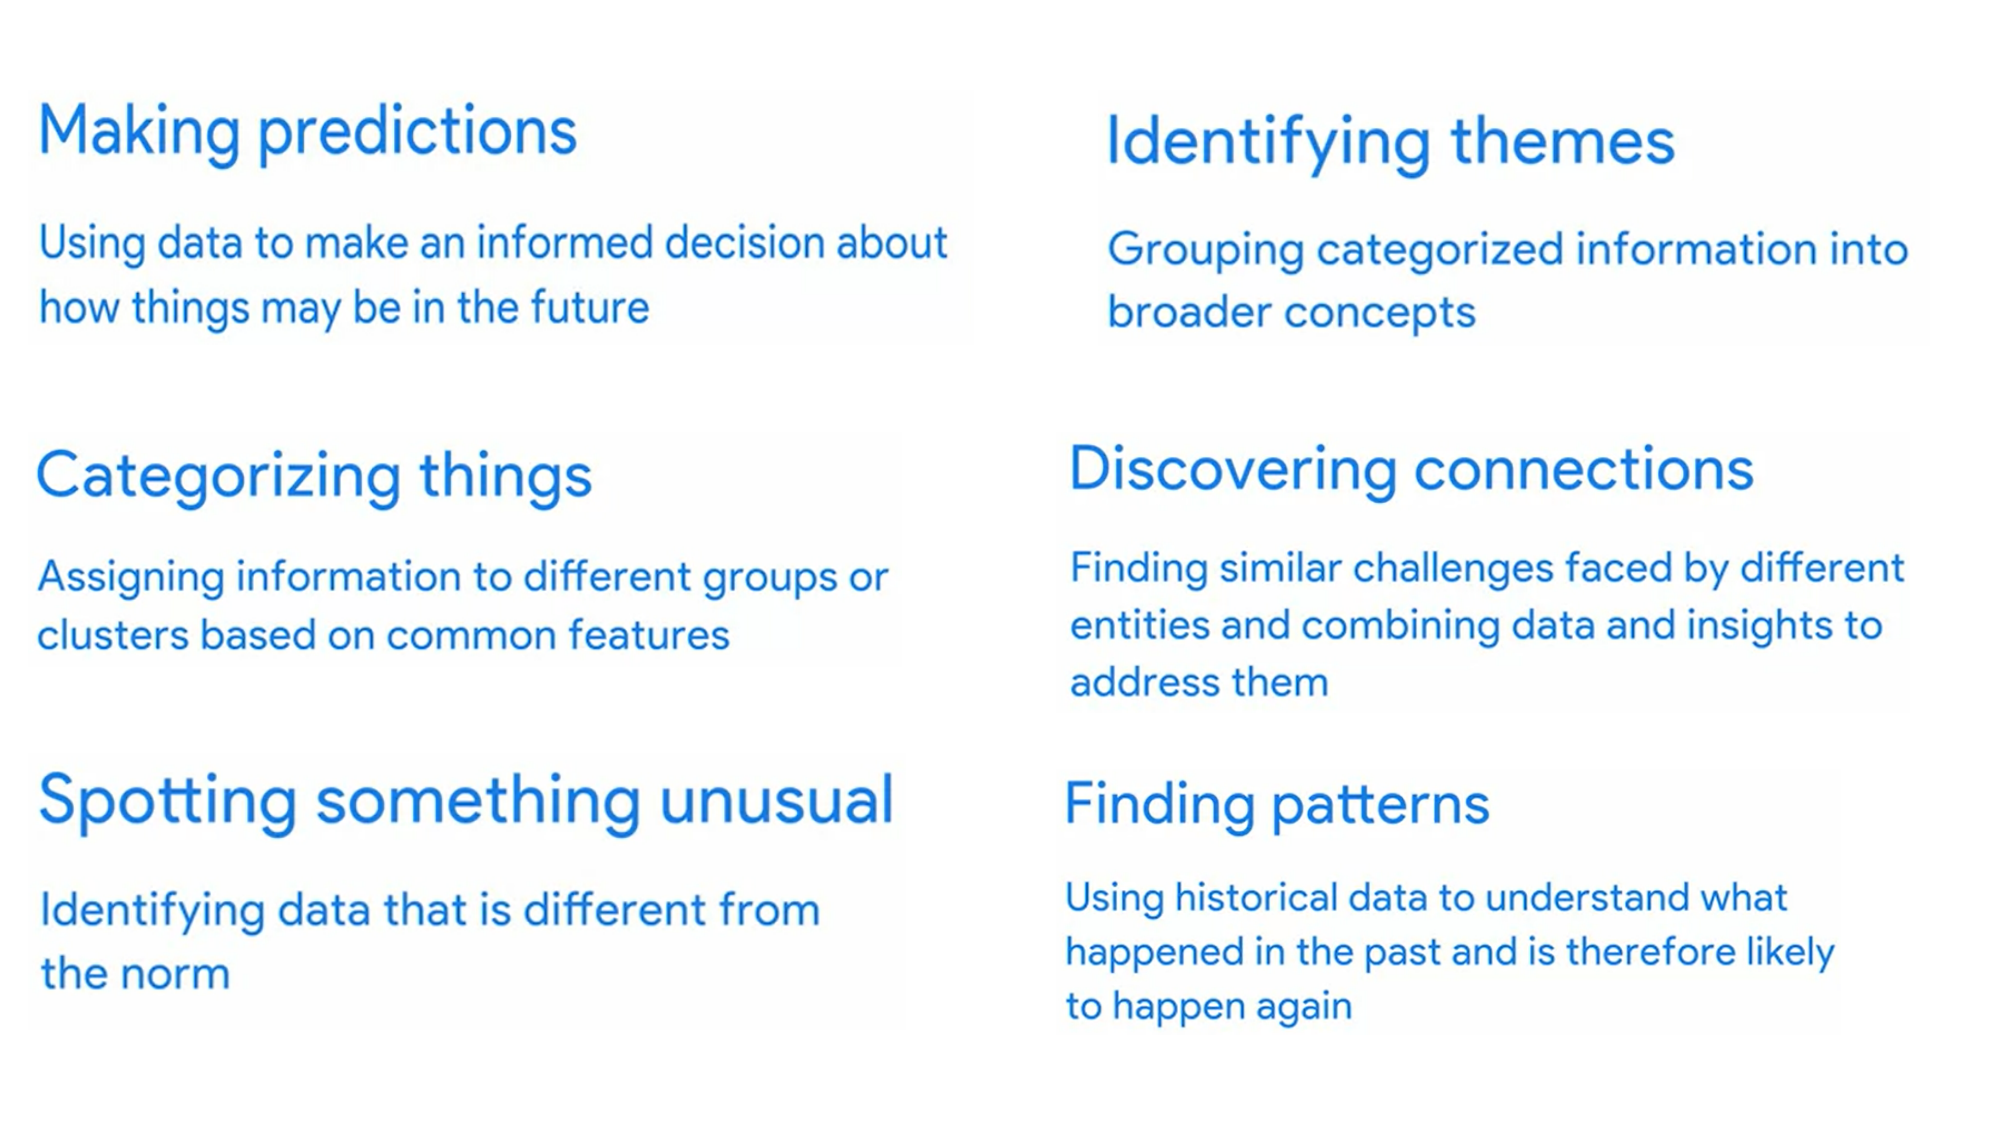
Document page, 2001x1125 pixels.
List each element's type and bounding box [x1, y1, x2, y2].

picture [28, 432, 902, 667]
picture [1098, 90, 1930, 346]
picture [1056, 769, 1841, 1035]
picture [28, 90, 974, 345]
picture [28, 753, 906, 1030]
picture [1056, 432, 1910, 713]
